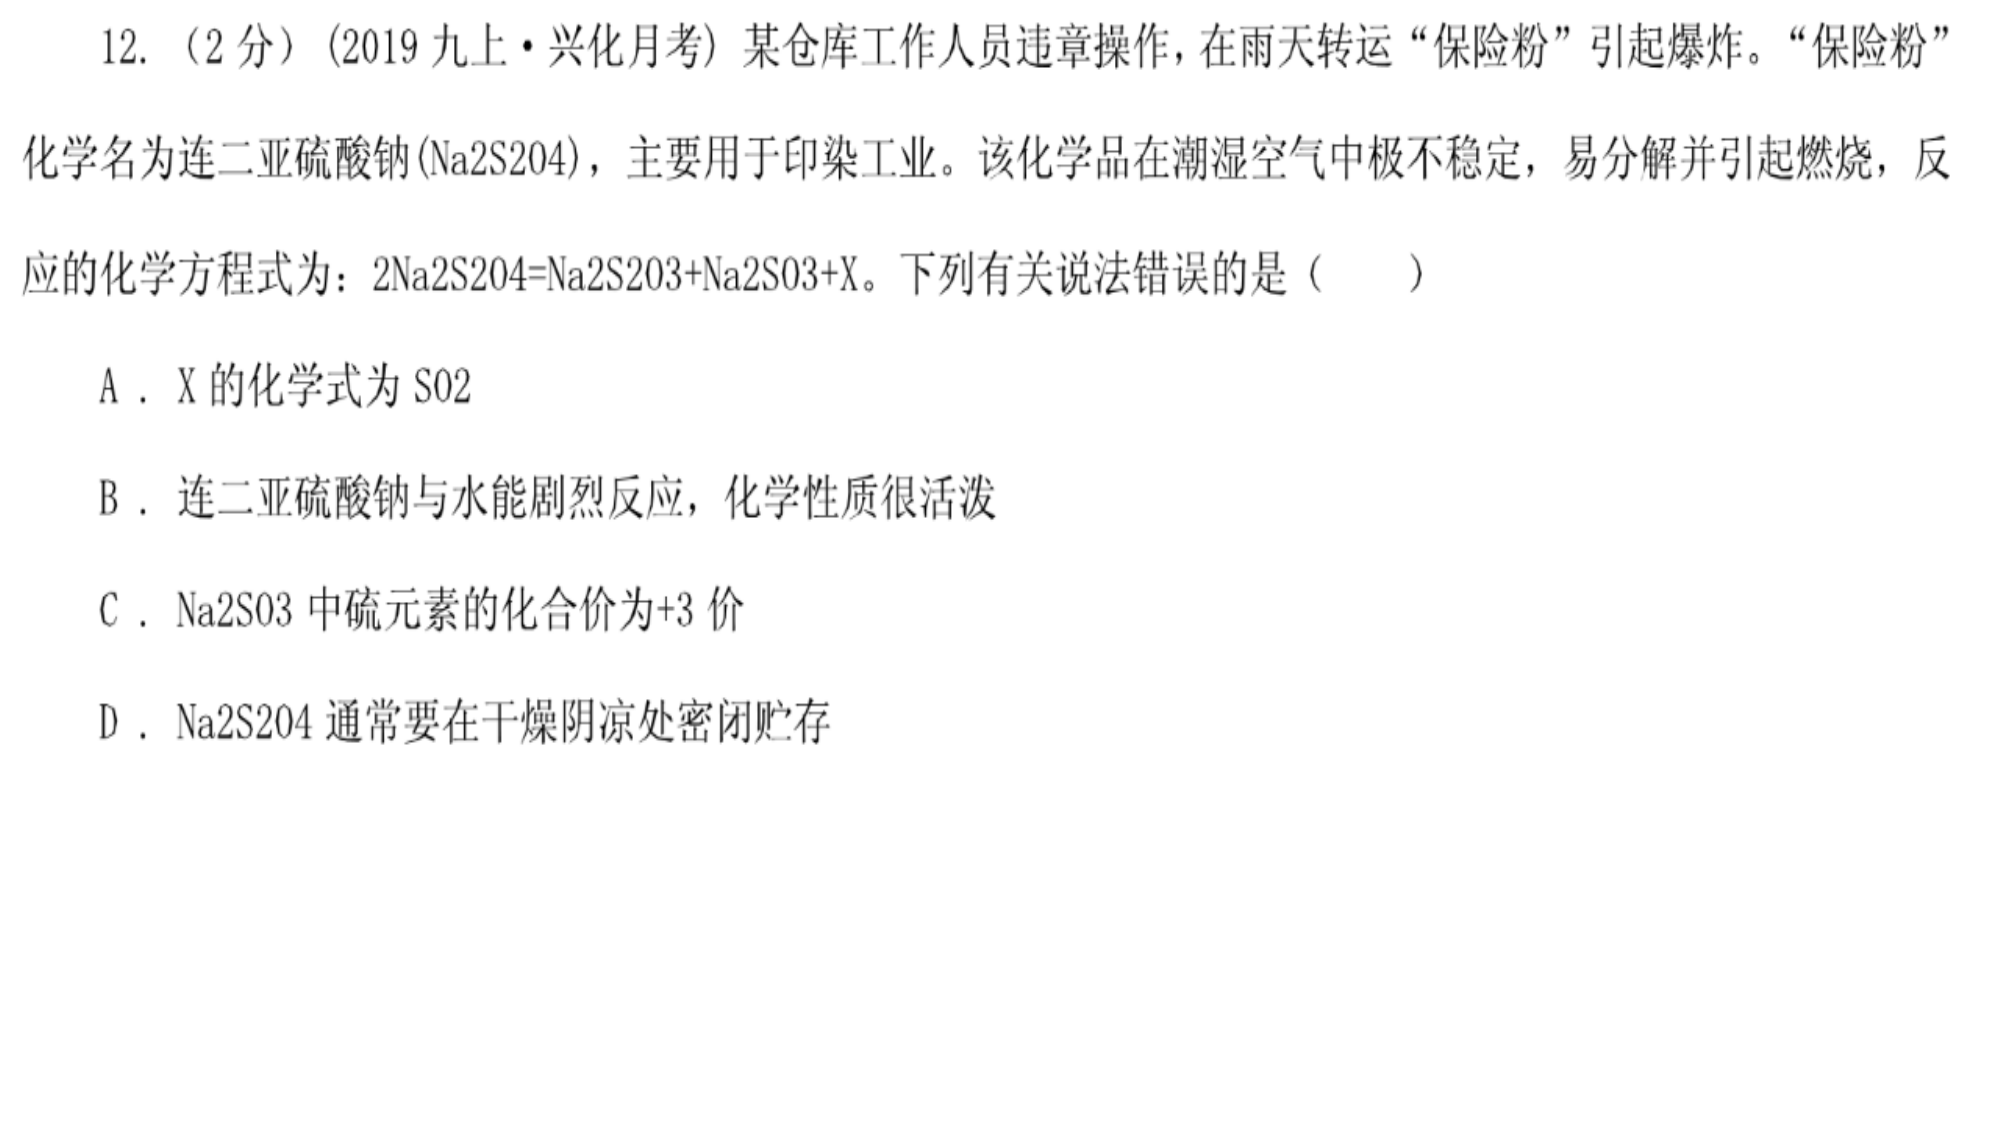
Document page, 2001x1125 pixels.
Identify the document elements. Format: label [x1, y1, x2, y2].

picture [0, 0, 1975, 753]
